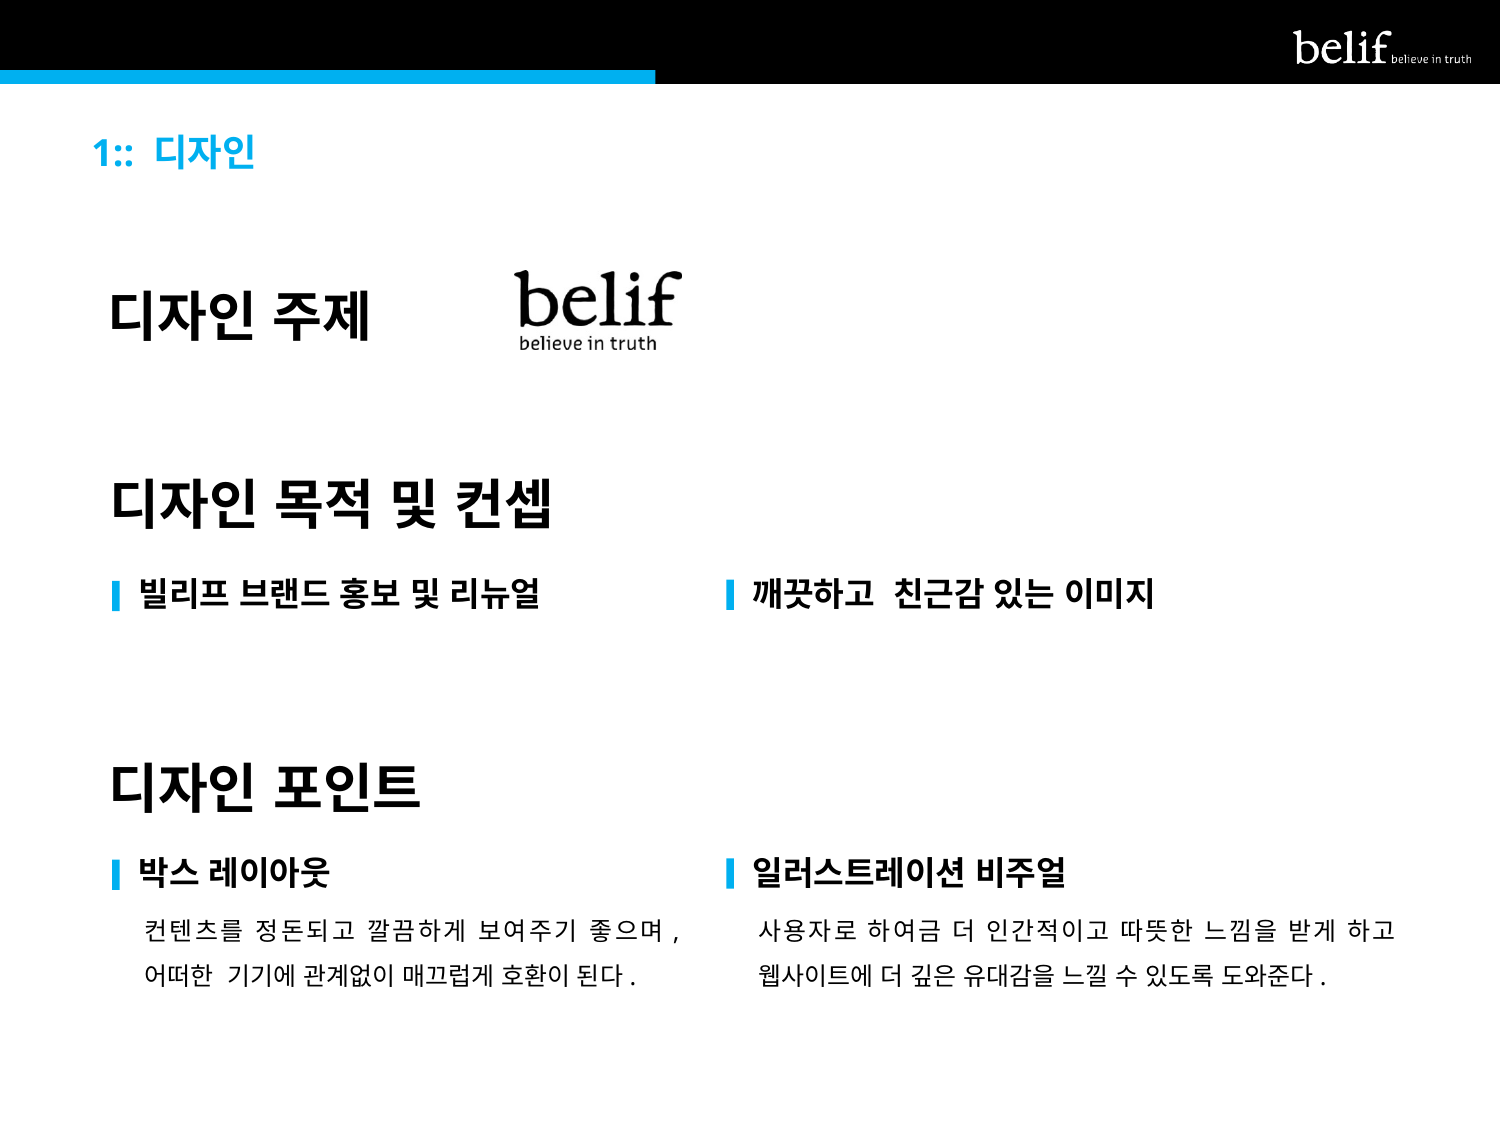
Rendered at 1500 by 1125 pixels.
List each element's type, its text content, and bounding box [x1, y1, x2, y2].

text_box [724, 856, 736, 891]
picture [514, 270, 683, 351]
text_box [0, 68, 657, 86]
text_box 박스 레이아웃 [123, 844, 715, 900]
text_box [110, 858, 122, 892]
text_box 컨텐츠를 정돈되고 깔끔하게 보여주기 좋으며, 어떠한 기기에 관계없이 매끄럽게 호환이 된다. [129, 893, 695, 998]
text_box 깨끗하고 친근감 있는 이미지 [738, 565, 1329, 621]
text_box 1:: 디자인 [76, 83, 561, 182]
text_box 일러스트레이션 비주얼 [738, 844, 1329, 900]
text_box [110, 579, 122, 613]
text_box 디자인 포인트 [93, 728, 439, 827]
text_box 사용자로 하여금 더 인간적이고 따뜻한 느낌을 받게 하고 웹사이트에 더 깊은 유대감을 느낄 수 있도록 도와준다. [744, 893, 1412, 998]
text_box 디자인 주제 [92, 256, 388, 355]
text_box 디자인 목적 및 컨셉 [94, 444, 571, 543]
text_box [0, 0, 1500, 86]
picture [1293, 30, 1471, 64]
text_box 빌리프 브랜드 홍보 및 리뉴얼 [123, 565, 715, 621]
text_box [724, 578, 736, 612]
